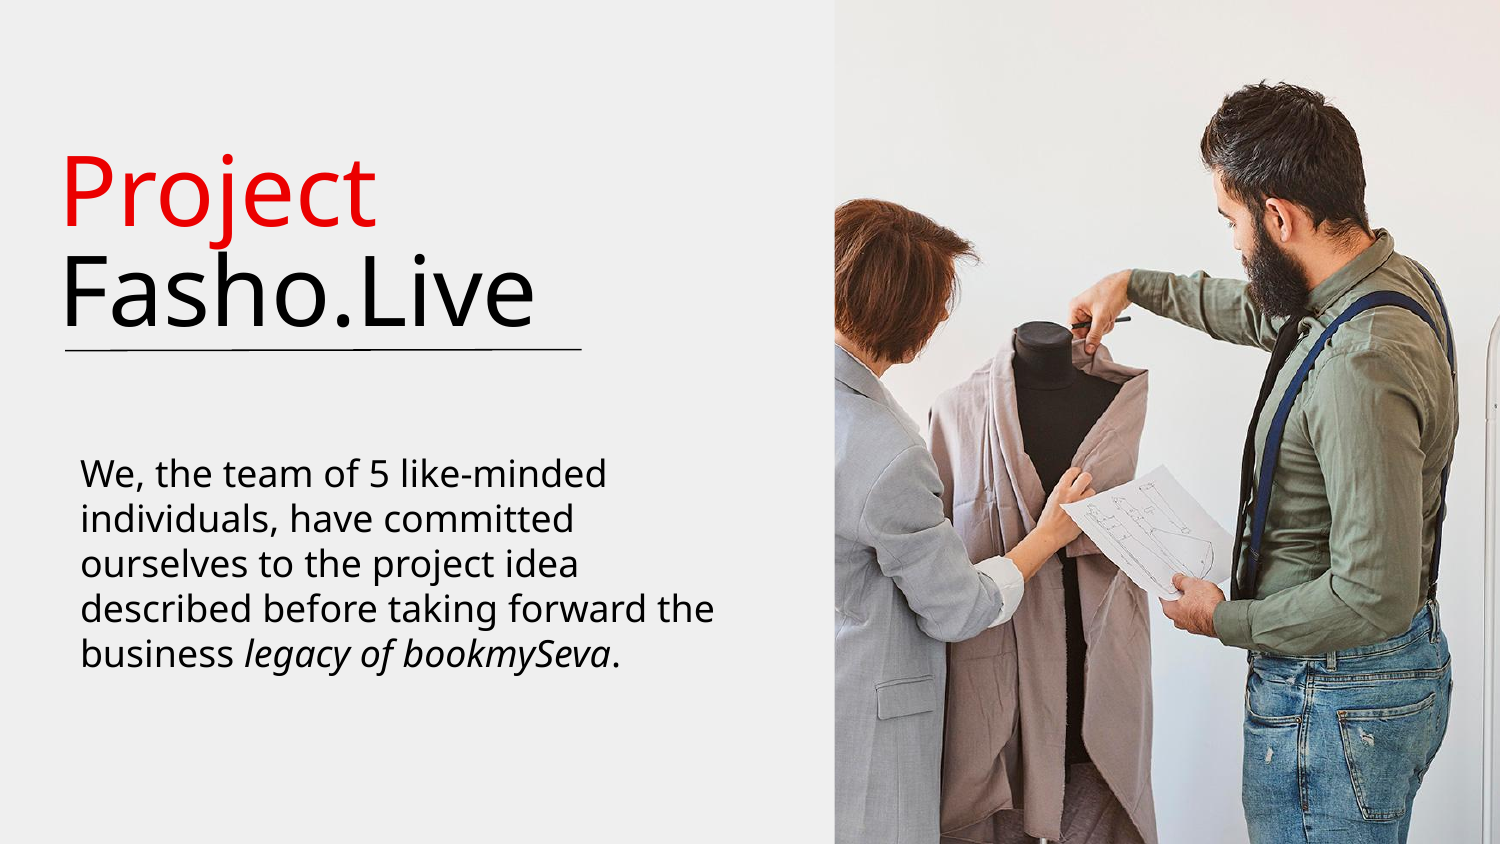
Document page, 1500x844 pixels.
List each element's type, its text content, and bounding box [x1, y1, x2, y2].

subtitle We, the team of 5 like-minded individuals, have committed ourselves to the project idea described before taking forward the business legacy of bookmySeva. [65, 432, 765, 693]
picture [834, 0, 1500, 844]
title Project Fasho.Live [43, 101, 811, 374]
